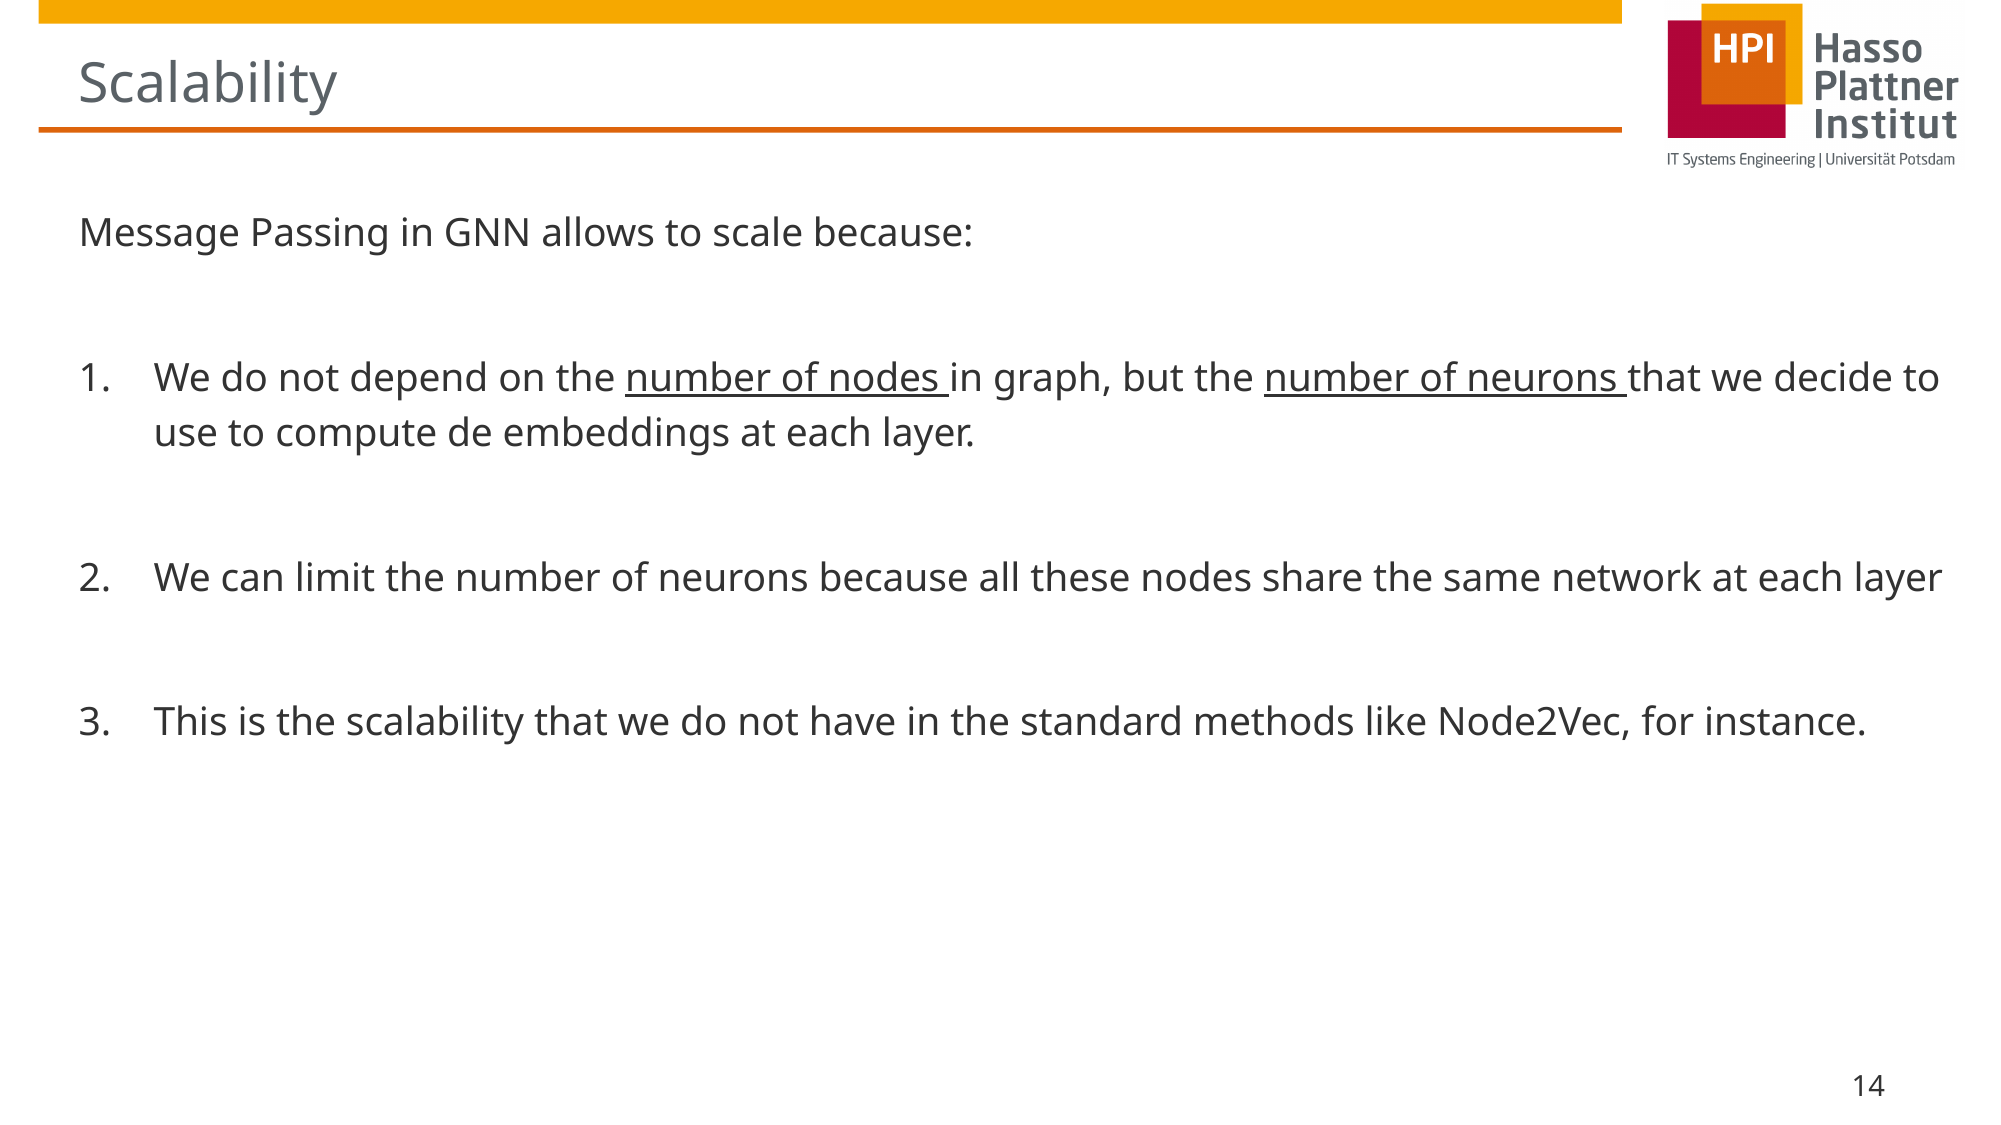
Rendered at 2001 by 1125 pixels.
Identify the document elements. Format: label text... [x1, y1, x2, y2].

list Message Passing in GNN allows to scale because: We do not depend on the number of nodes in graph, but the number of neurons that we decide to use to compute de embeddings at each layer. We can limit the number of neurons because all these nodes share the same network at each layer This is the scalability that we do not have in the standard methods like Node2Vec, for instance. [78, 199, 1961, 862]
picture [1664, 0, 1965, 170]
slide_number 14 [1834, 1064, 1961, 1107]
title Scalability [78, 23, 1583, 115]
